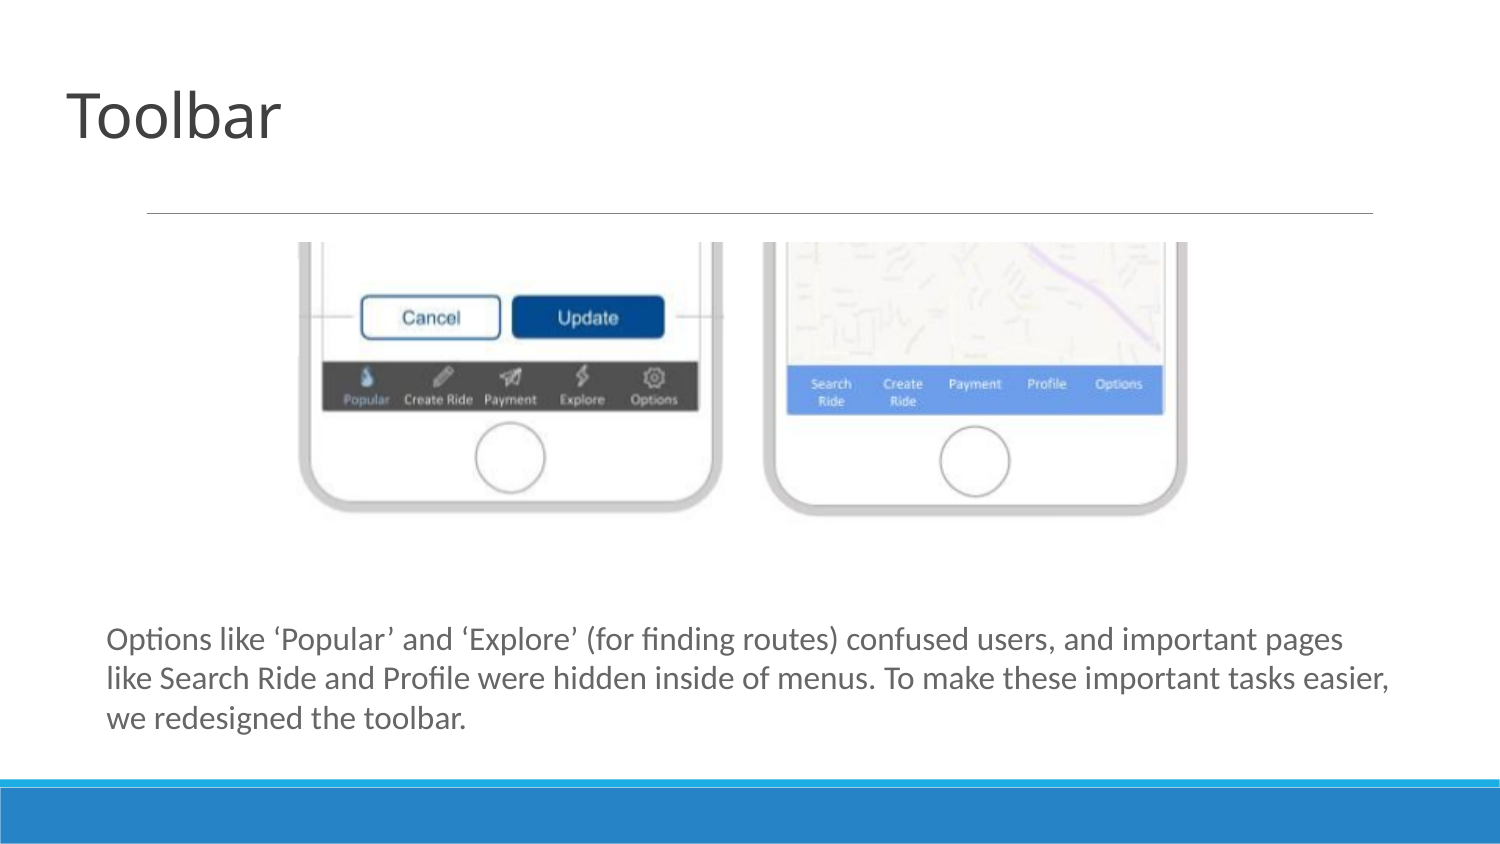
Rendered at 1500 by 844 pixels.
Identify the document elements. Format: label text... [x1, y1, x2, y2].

picture [267, 241, 1285, 603]
title Toolbar [51, 72, 1449, 167]
text_box Options like ‘Popular’ and ‘Explore’ (for finding routes) confused users, and important pages like Search Ride and Profile were hidden inside of menus. To make these important tasks easier, we redesigned the toolbar. [91, 601, 1409, 790]
